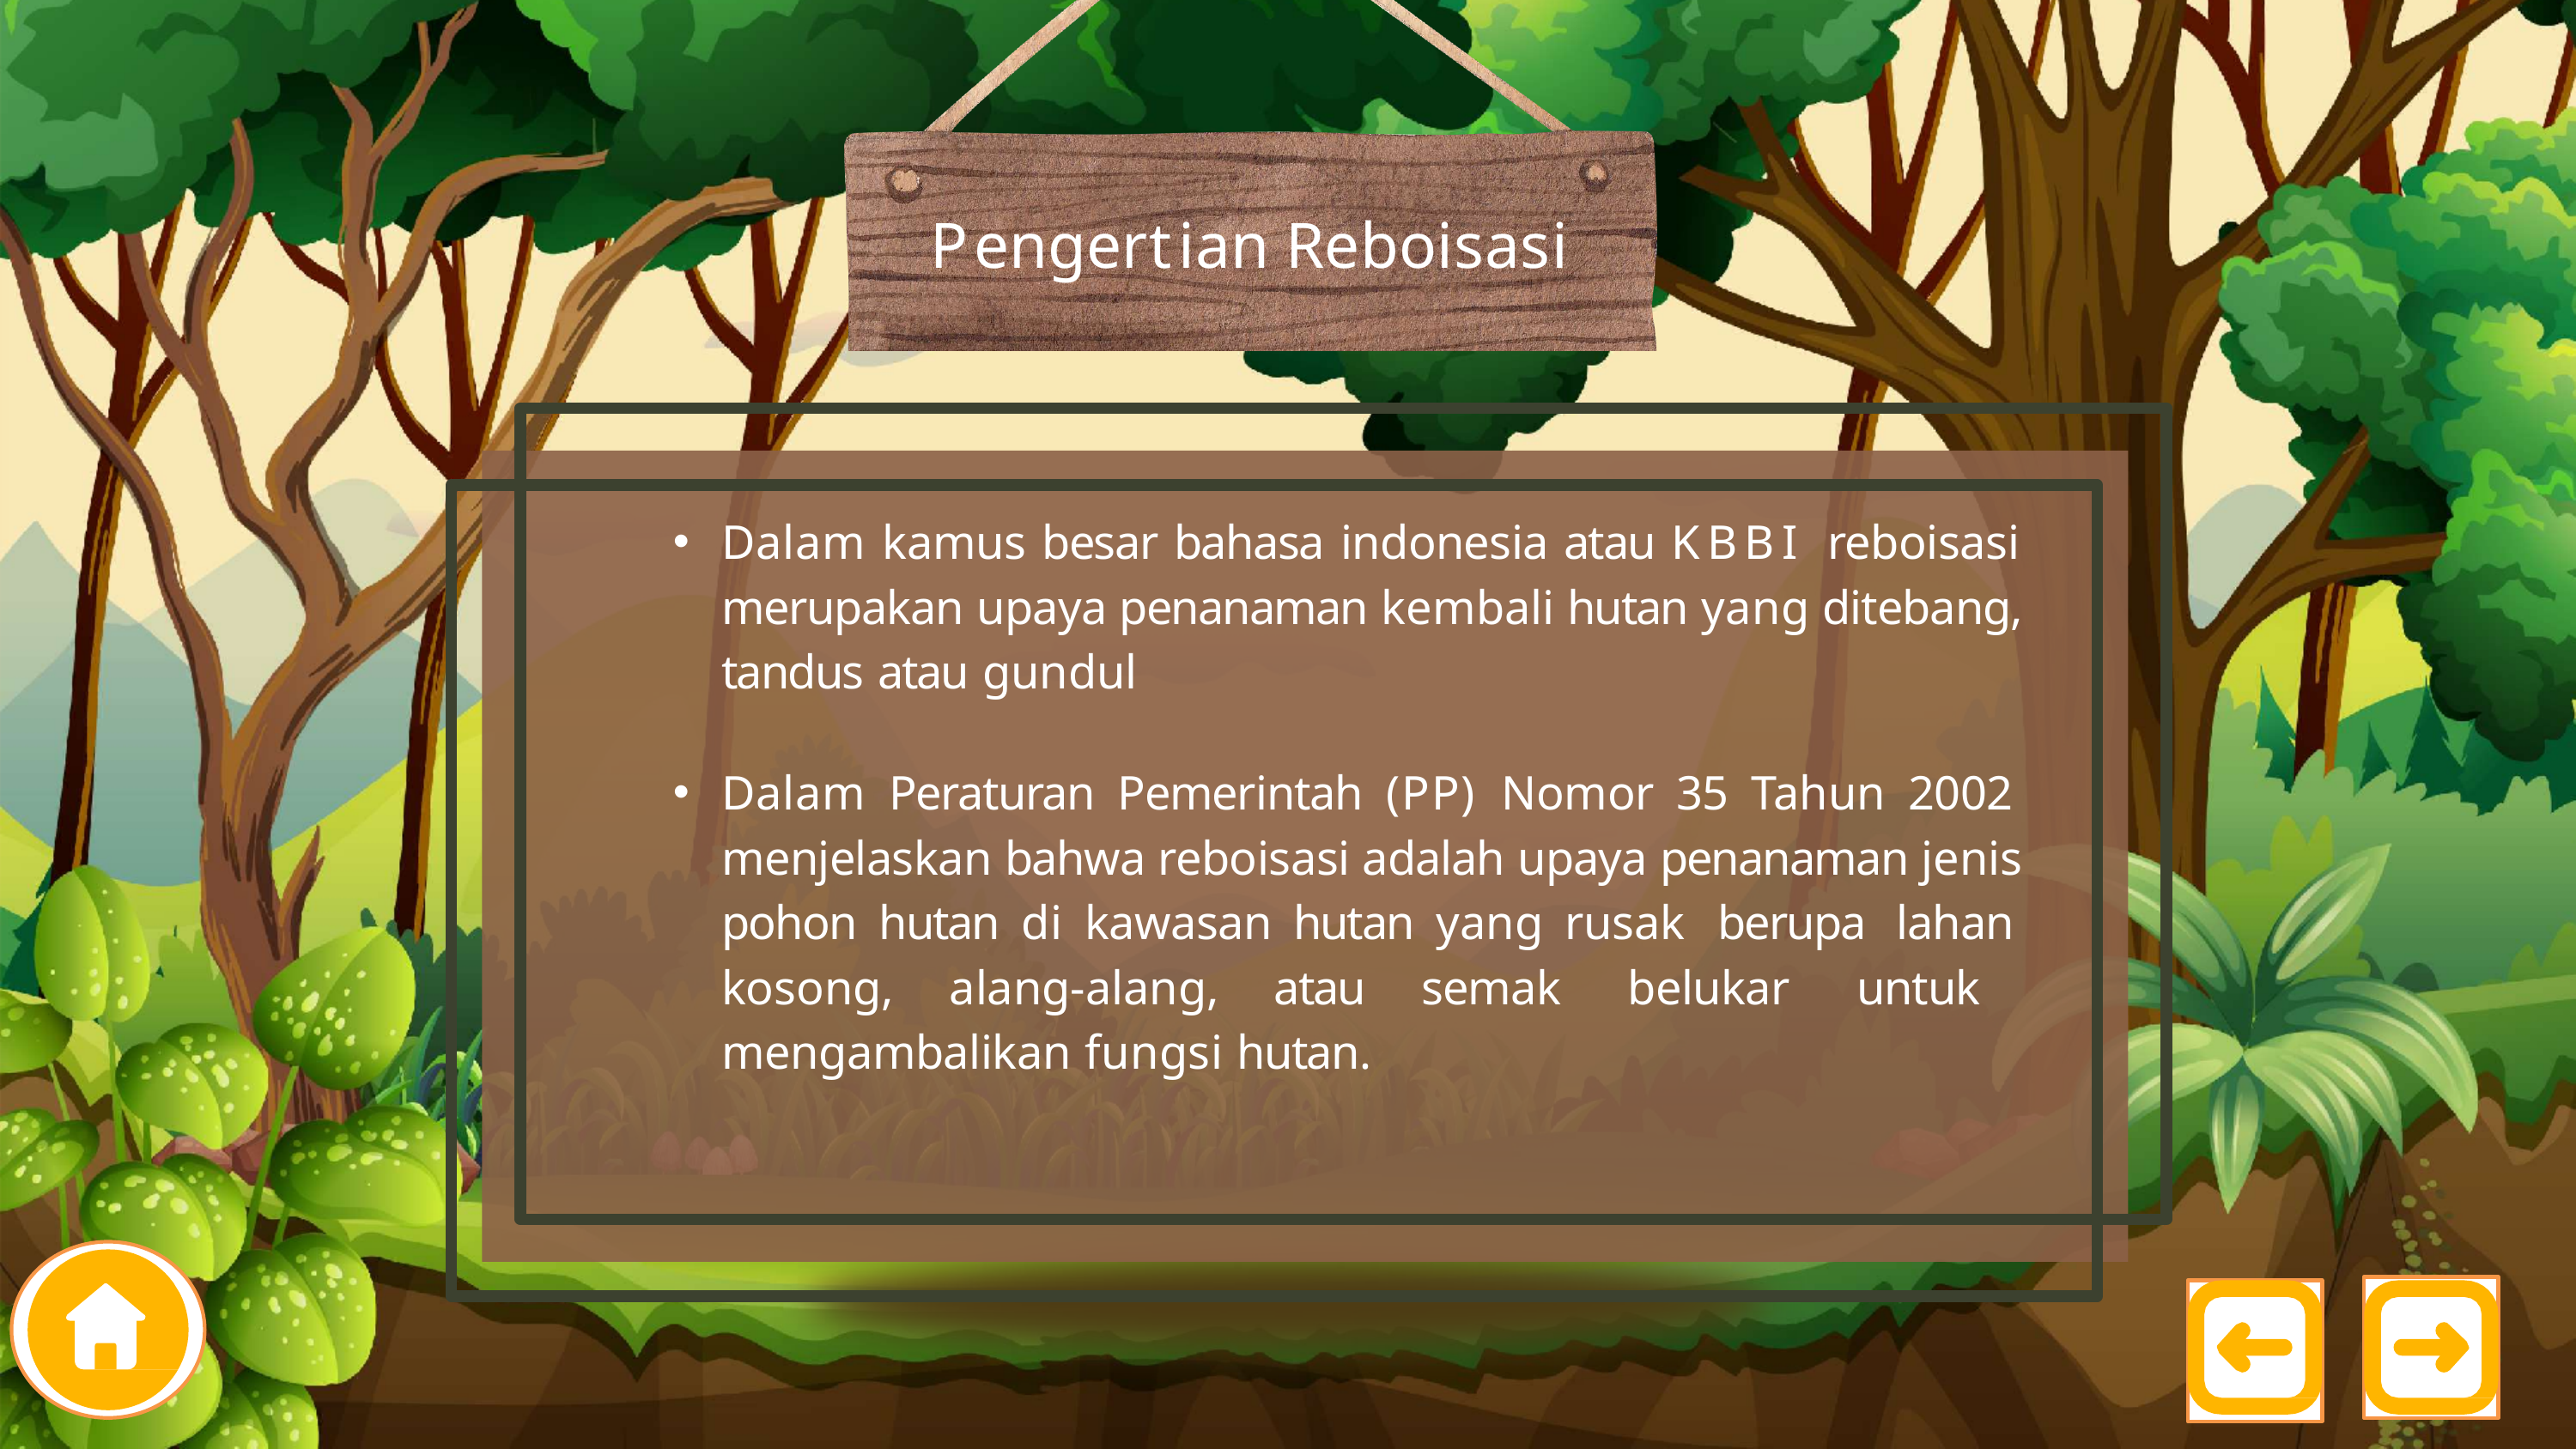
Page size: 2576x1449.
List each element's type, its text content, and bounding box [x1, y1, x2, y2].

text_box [451, 408, 2167, 1385]
text_box [2362, 1275, 2500, 1420]
text_box [2186, 1278, 2324, 1423]
text_box [27, 1249, 189, 1410]
title Pengertian Reboisasi [928, 358, 1621, 405]
text_box [9, 1240, 207, 1420]
text_box [2187, 1280, 2323, 1415]
text_box [2364, 1280, 2499, 1415]
picture [0, 0, 2576, 1449]
